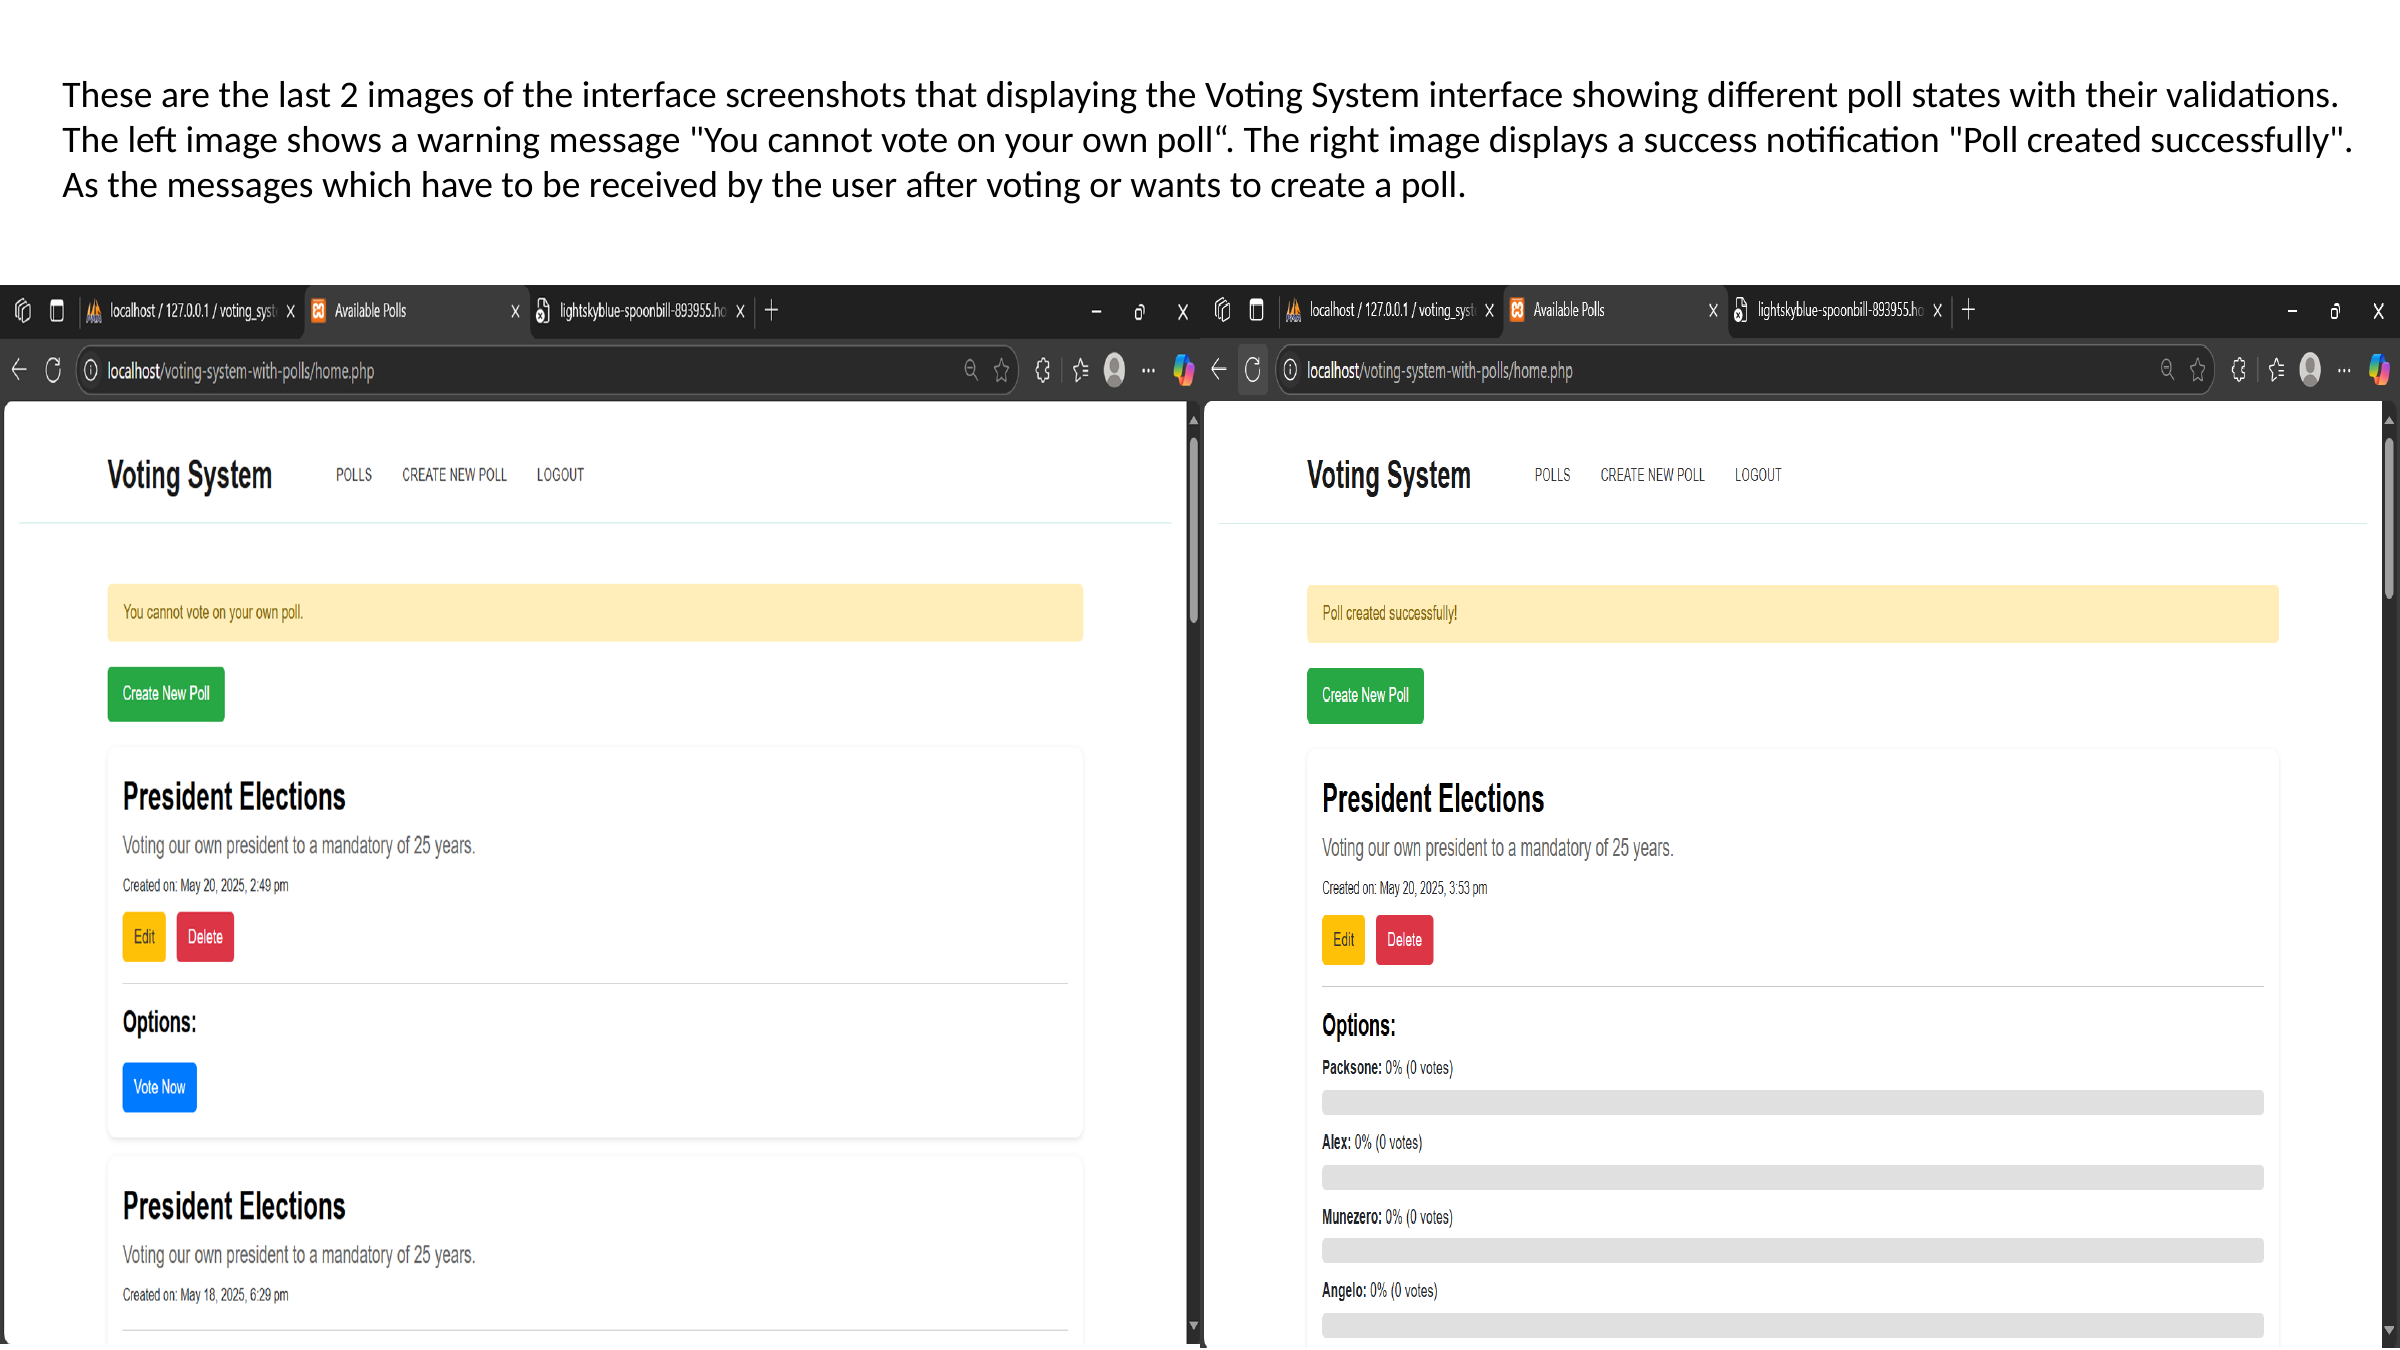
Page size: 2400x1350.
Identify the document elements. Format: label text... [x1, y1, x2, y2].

text_box These are the last 2 images of the interface screenshots that displaying the Voting System interface showing different poll states with their validations. The left image shows a warning message "You cannot vote on your own poll“. The right image displays a success notification "Poll created successfully". As the messages which have to be received by the user after voting or wants to create a poll. [47, 62, 2384, 213]
picture [0, 285, 2400, 1348]
